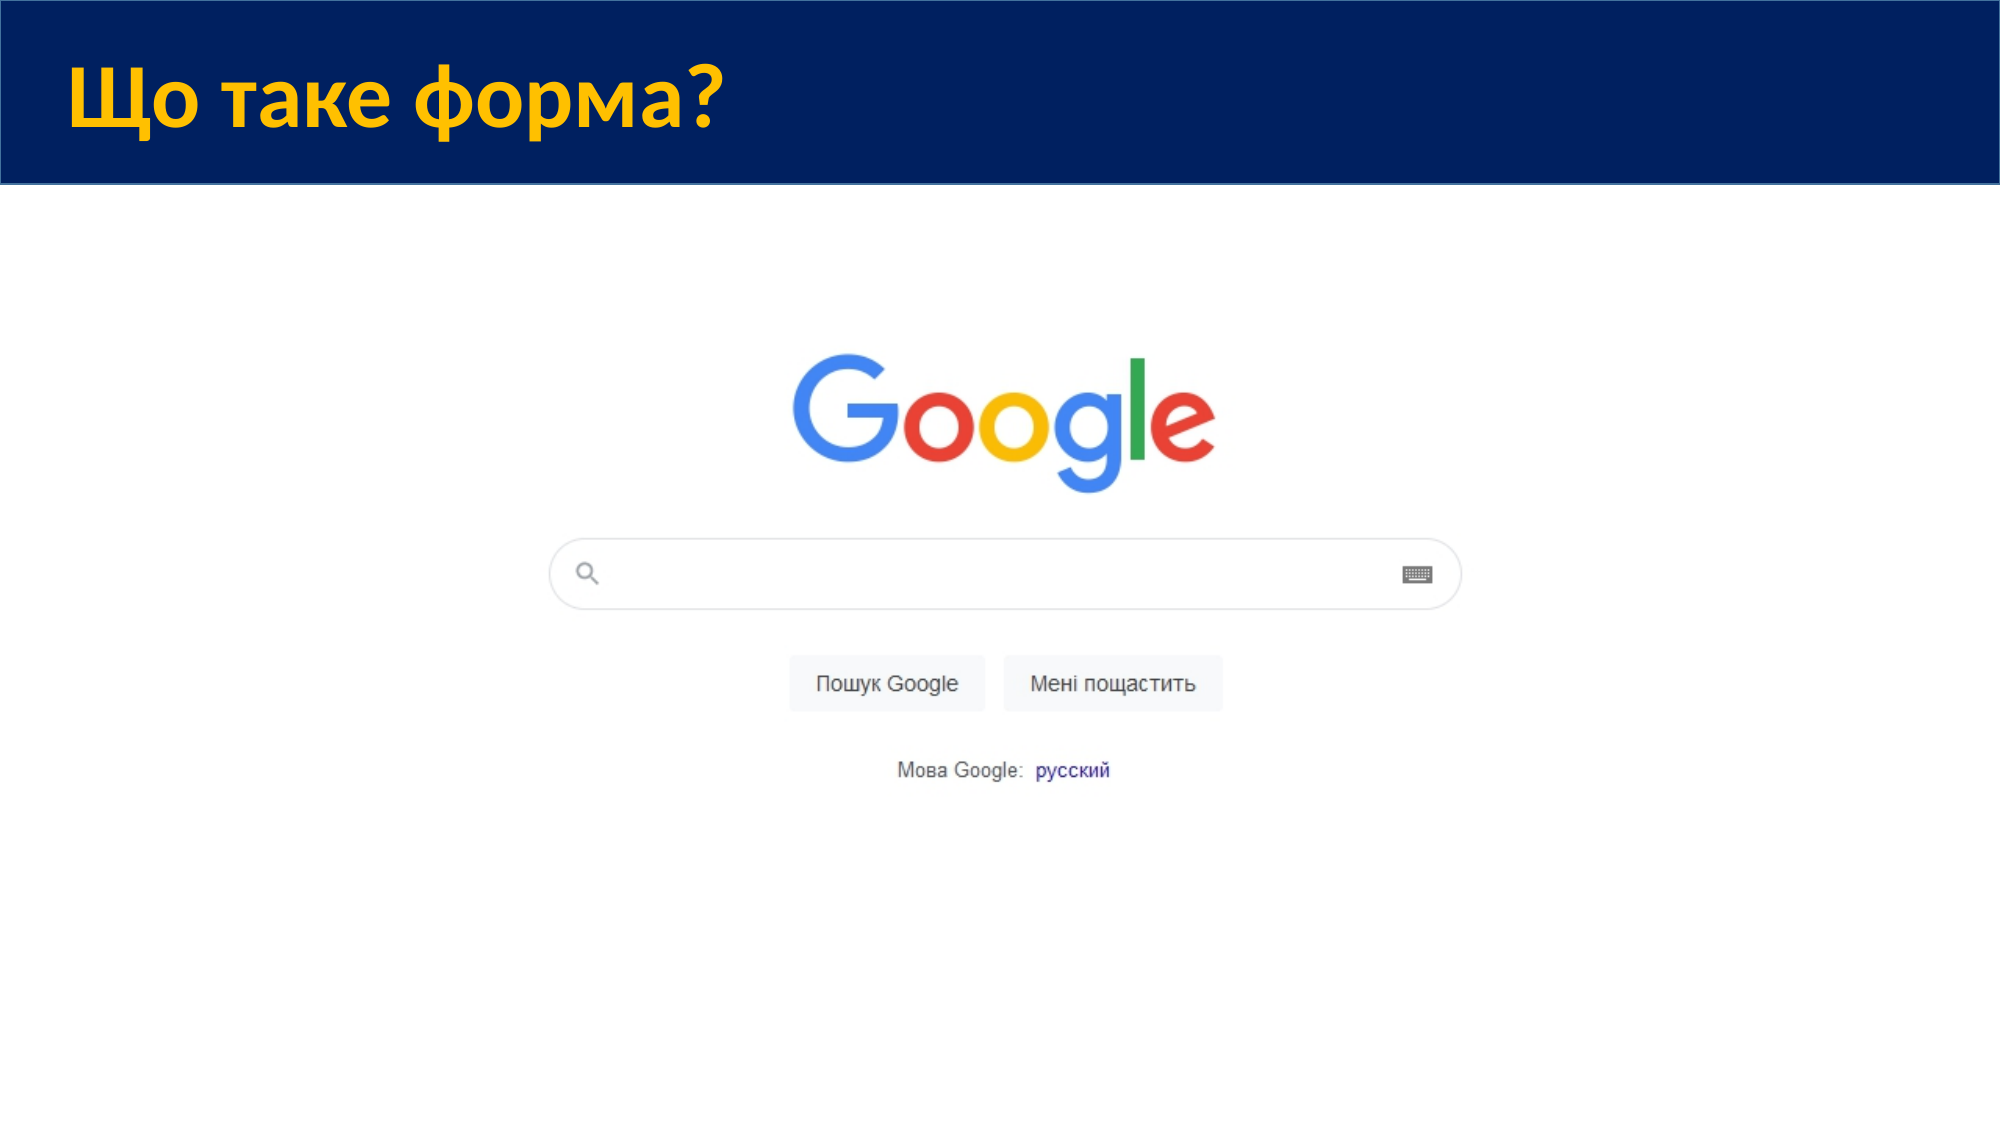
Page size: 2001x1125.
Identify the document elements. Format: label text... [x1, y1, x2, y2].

picture [460, 296, 1539, 829]
text_box Що таке форма? [52, 28, 1972, 154]
text_box [0, 0, 2000, 185]
